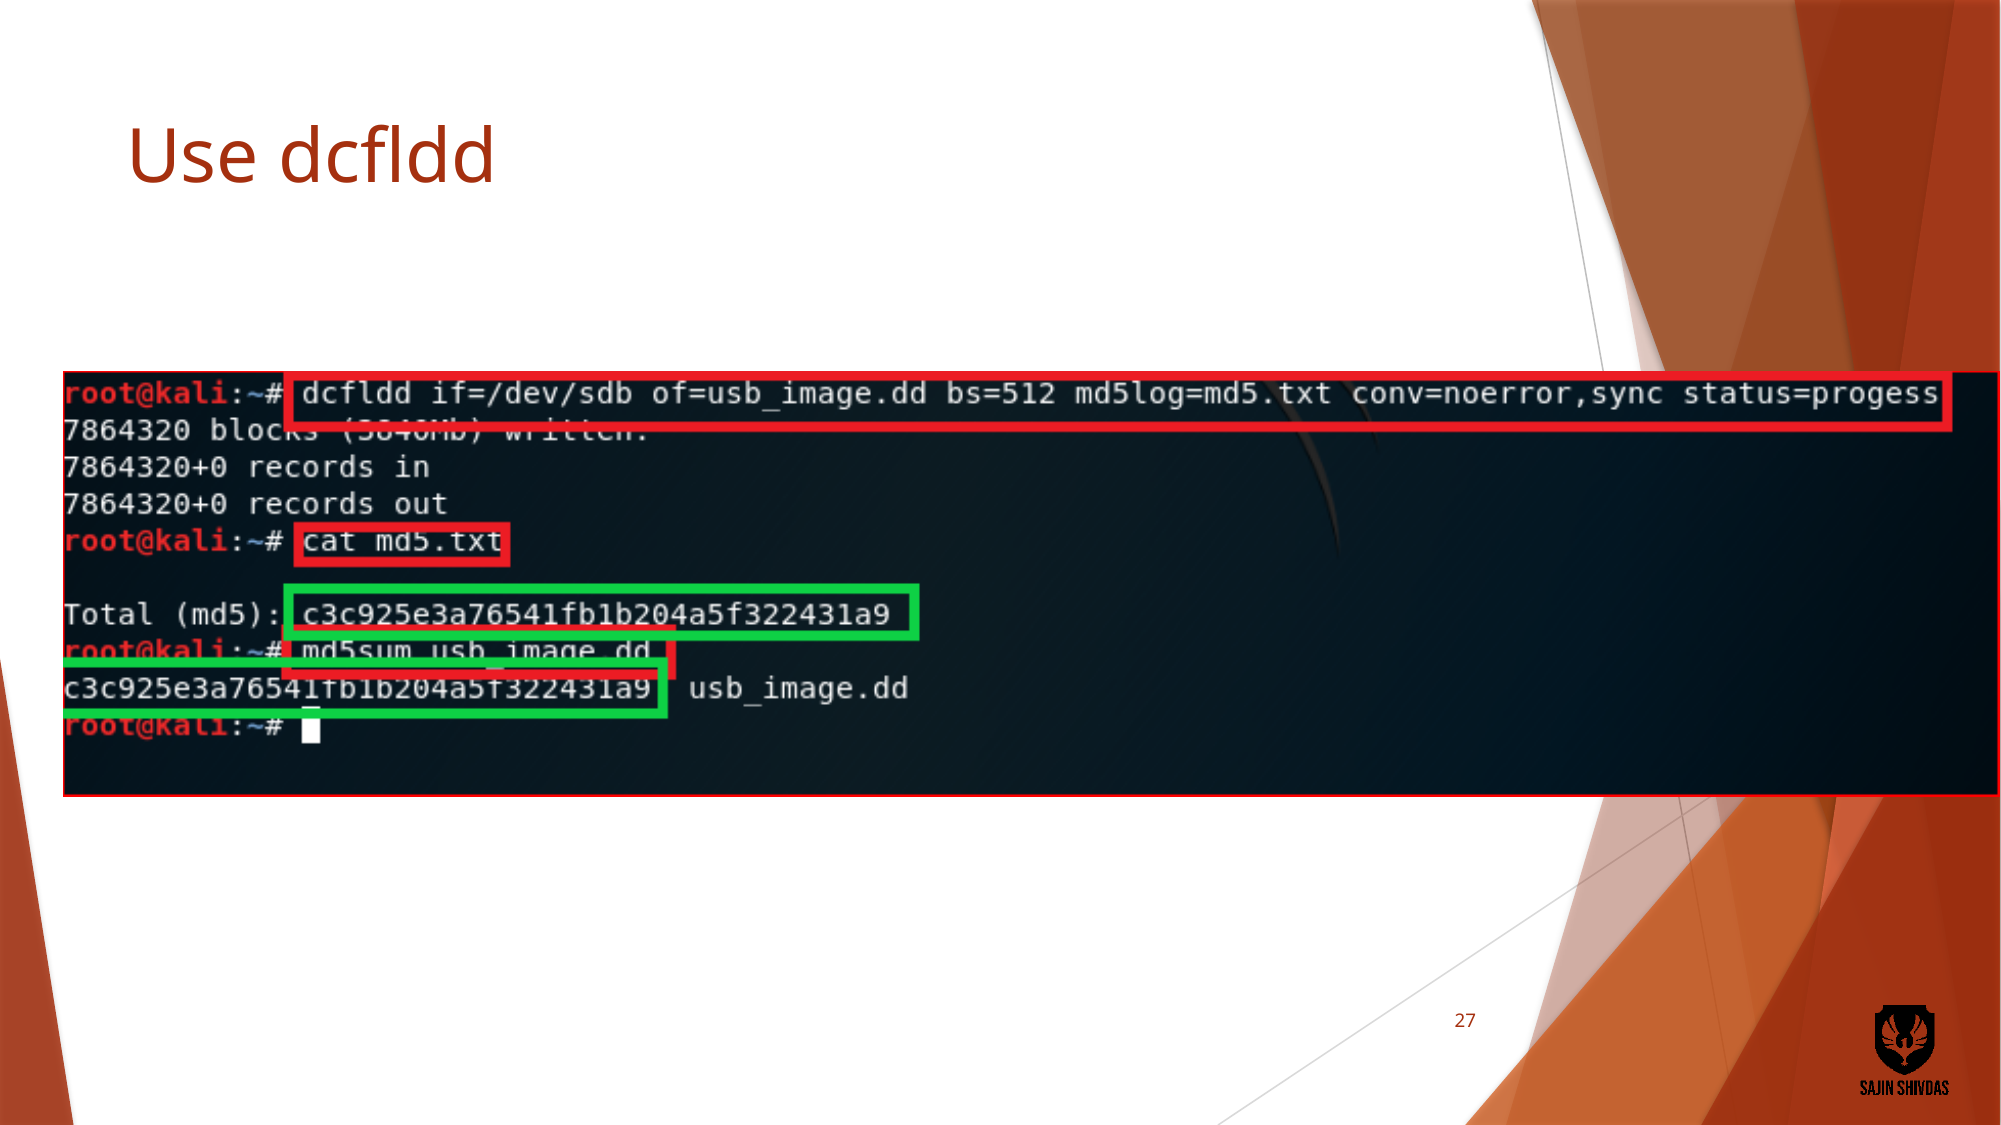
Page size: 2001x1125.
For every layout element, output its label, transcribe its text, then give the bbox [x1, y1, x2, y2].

picture [63, 370, 2000, 797]
slide_number 27 [1409, 991, 1522, 1051]
title Use dcfldd [111, 99, 1522, 317]
picture [1850, 995, 1961, 1107]
